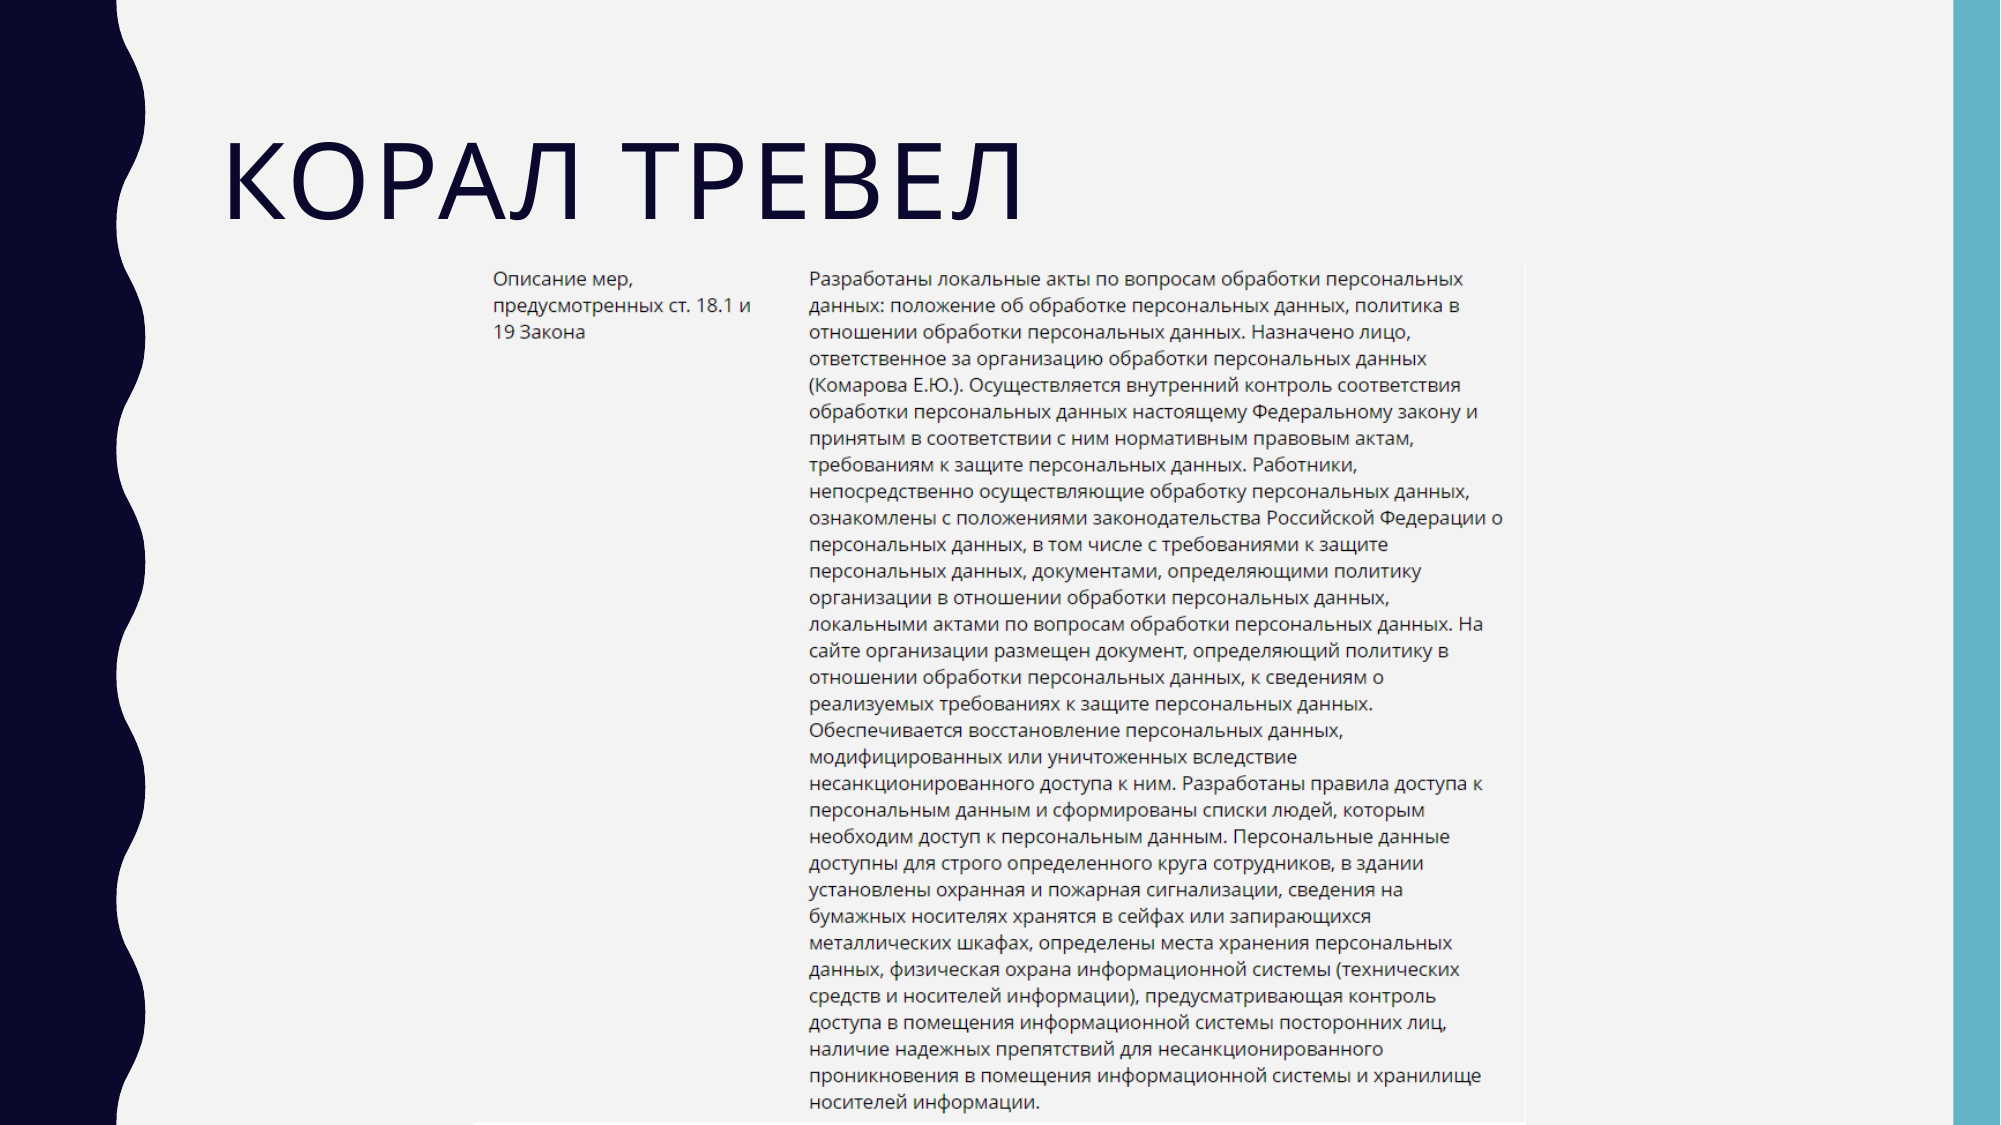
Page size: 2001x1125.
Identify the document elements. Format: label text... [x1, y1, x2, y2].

title КОРАЛ ТРЕВЕЛ [205, 62, 1875, 308]
picture [474, 266, 1526, 1125]
